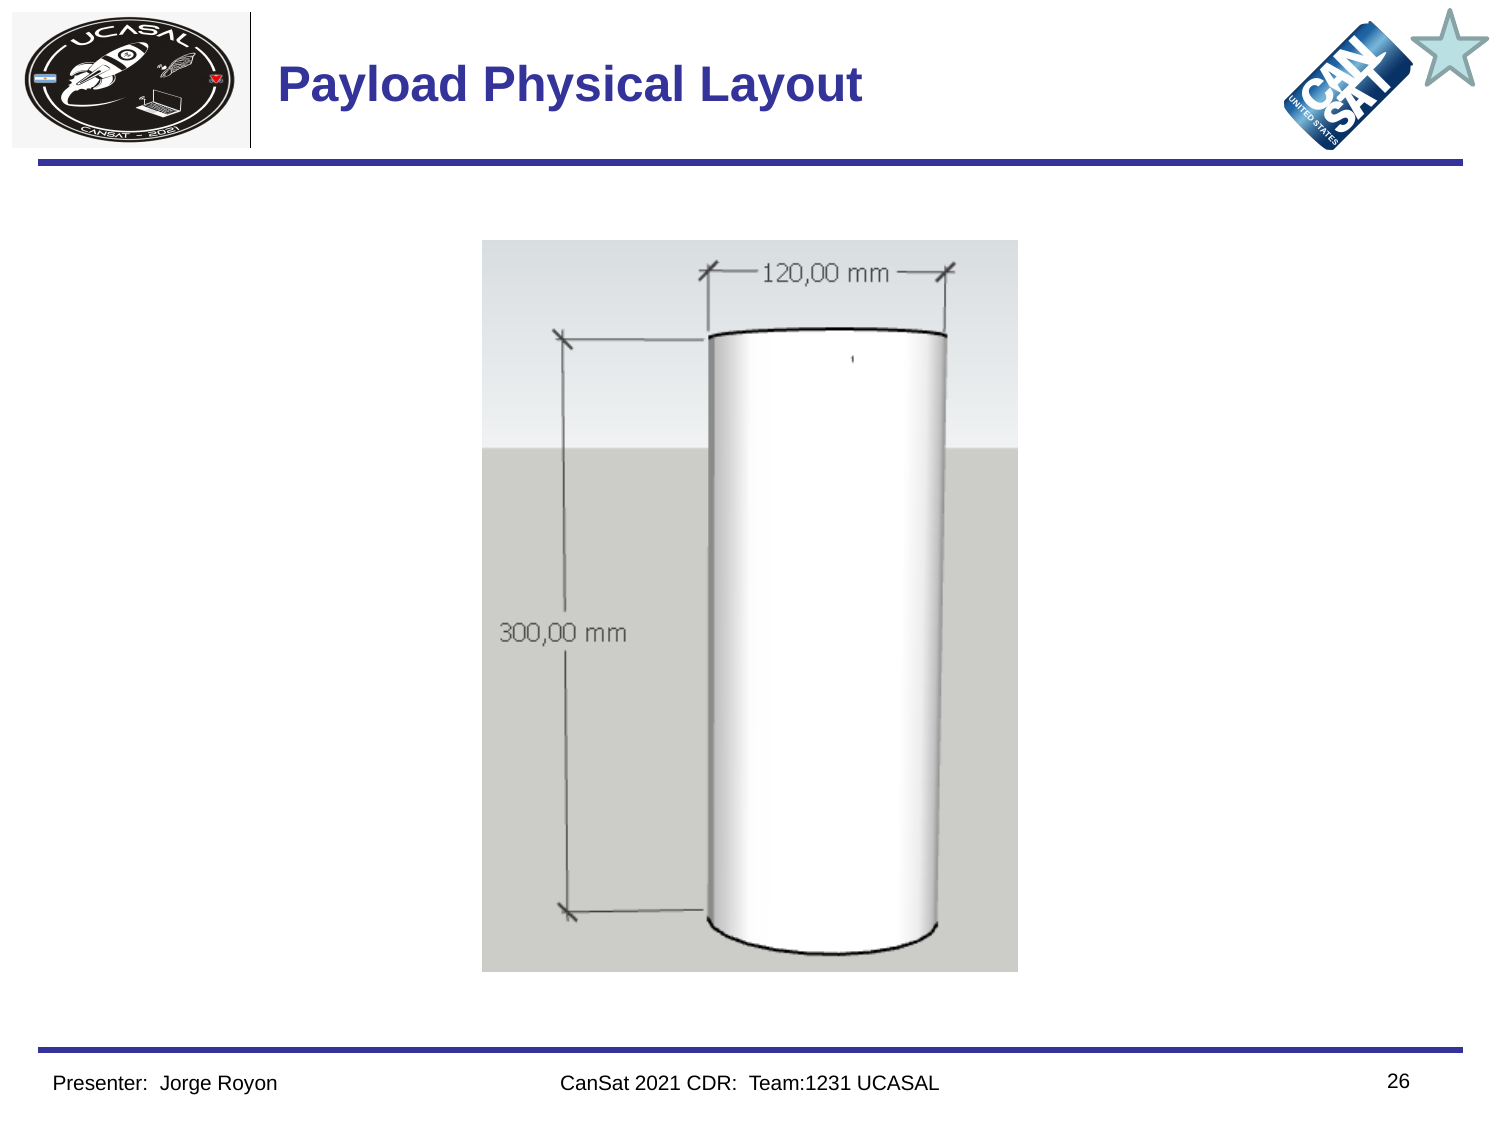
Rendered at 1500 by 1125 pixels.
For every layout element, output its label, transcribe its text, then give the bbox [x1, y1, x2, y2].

text_box Presenter: Jorge Royon [37, 1062, 413, 1103]
slide_number ‹#› [1312, 1059, 1425, 1100]
picture [12, 12, 250, 148]
picture [481, 240, 1019, 973]
title Payload Physical Layout [262, 12, 1238, 150]
picture [1284, 21, 1413, 150]
footer CanSat 2021 CDR: Team:1231 UCASAL [450, 1062, 1050, 1103]
text_box [1412, 9, 1488, 85]
